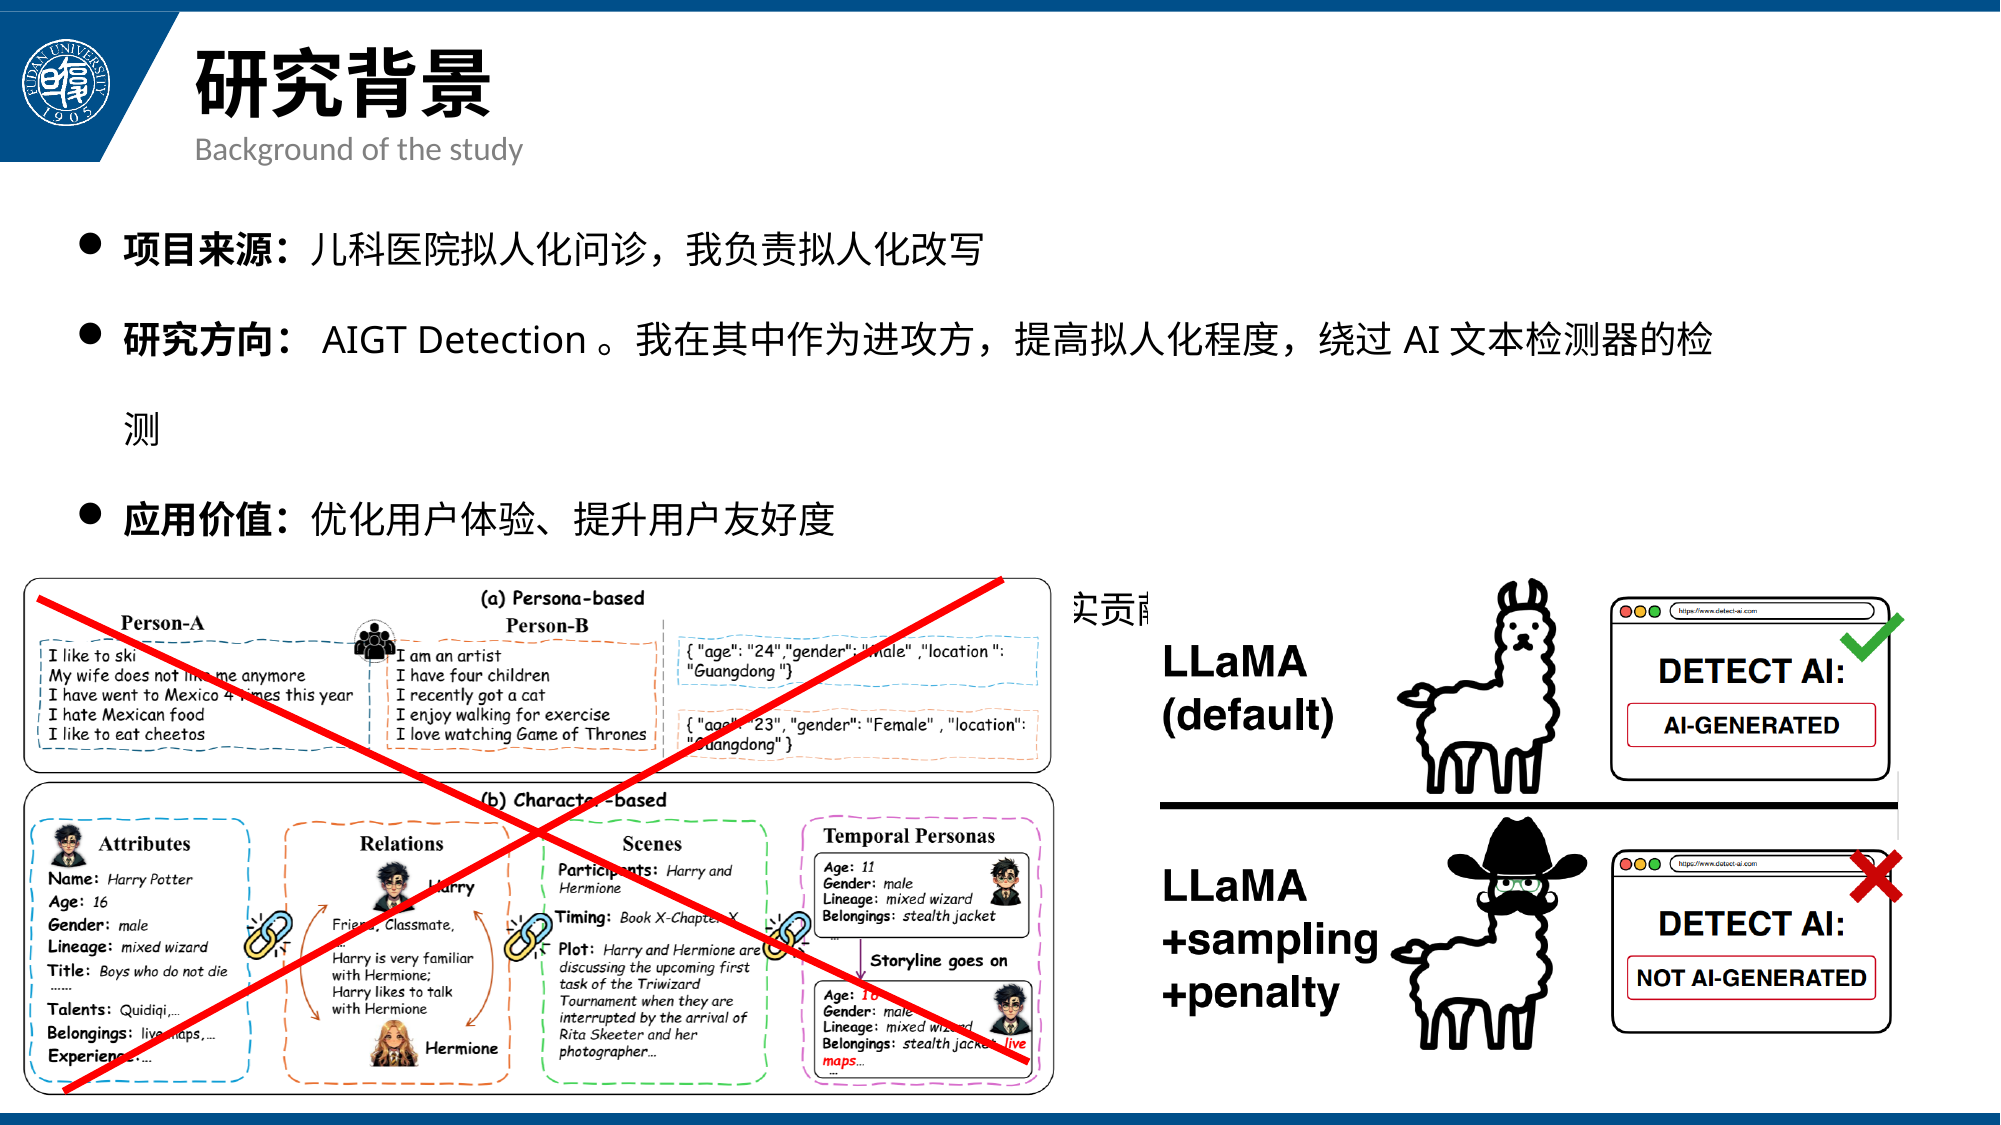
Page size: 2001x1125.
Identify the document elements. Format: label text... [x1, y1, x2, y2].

text_box Background of the study [179, 119, 1350, 175]
picture [1148, 575, 1917, 1054]
title 研究背景 [179, 11, 1863, 162]
text_box 项目来源：儿科医院拟人化问诊，我负责拟人化改写 研究方向：AIGT Detection。我在其中作为进攻方，提高拟人化程度，绕过AI文本检测器的检测 应用价值：优化用户体验、提升用户友好度 学术价值：为 AIGT Detection 领域的攻防研究，提供切实贡献与有益启发 [61, 173, 1730, 639]
picture [22, 39, 110, 126]
picture [10, 565, 1074, 1106]
